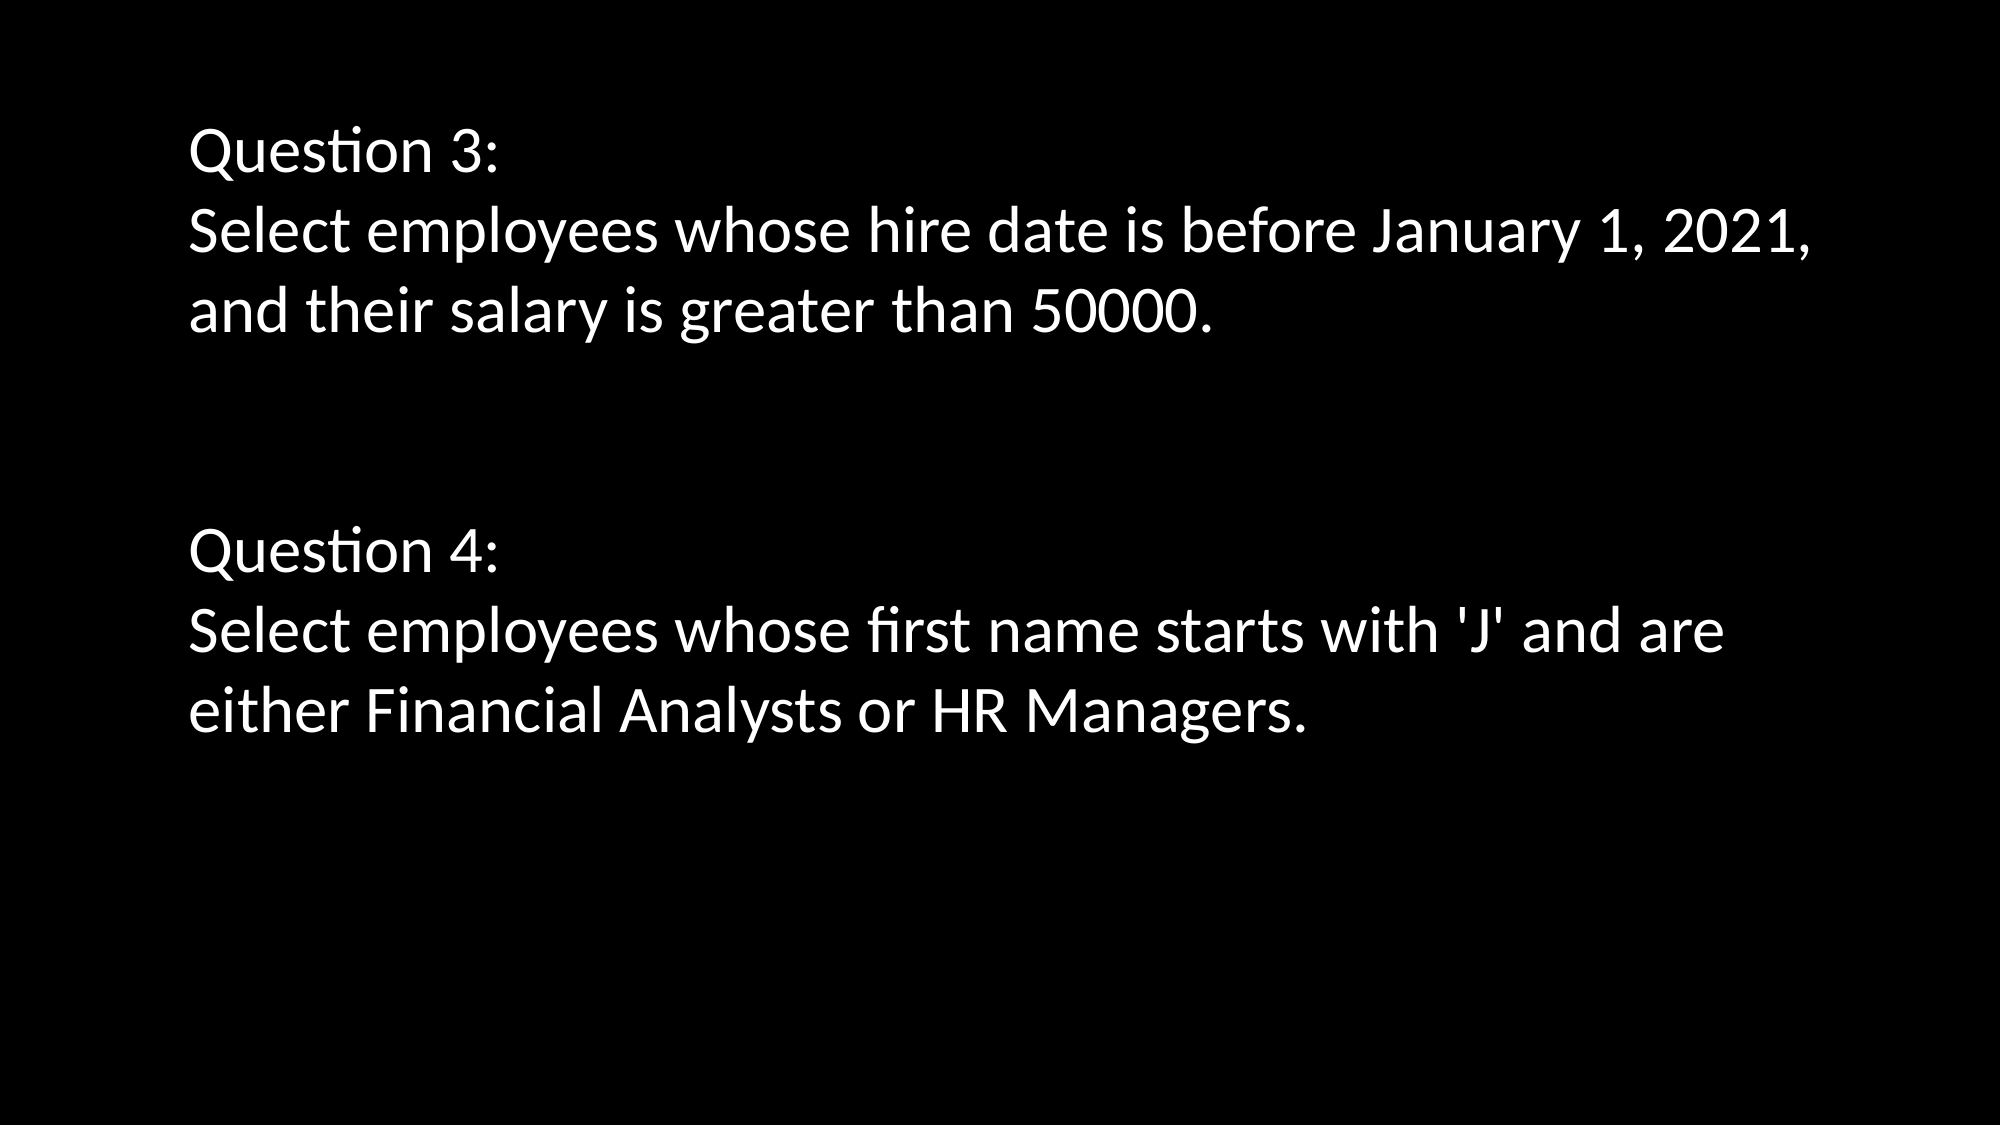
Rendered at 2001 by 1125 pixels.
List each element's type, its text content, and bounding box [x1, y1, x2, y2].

text_box Question 3: Select employees whose hire date is before January 1, 2021, and their salary is greater than 50000. Question 4: Select employees whose first name starts with 'J' and are either Financial Analysts or HR Managers. [173, 98, 1893, 914]
